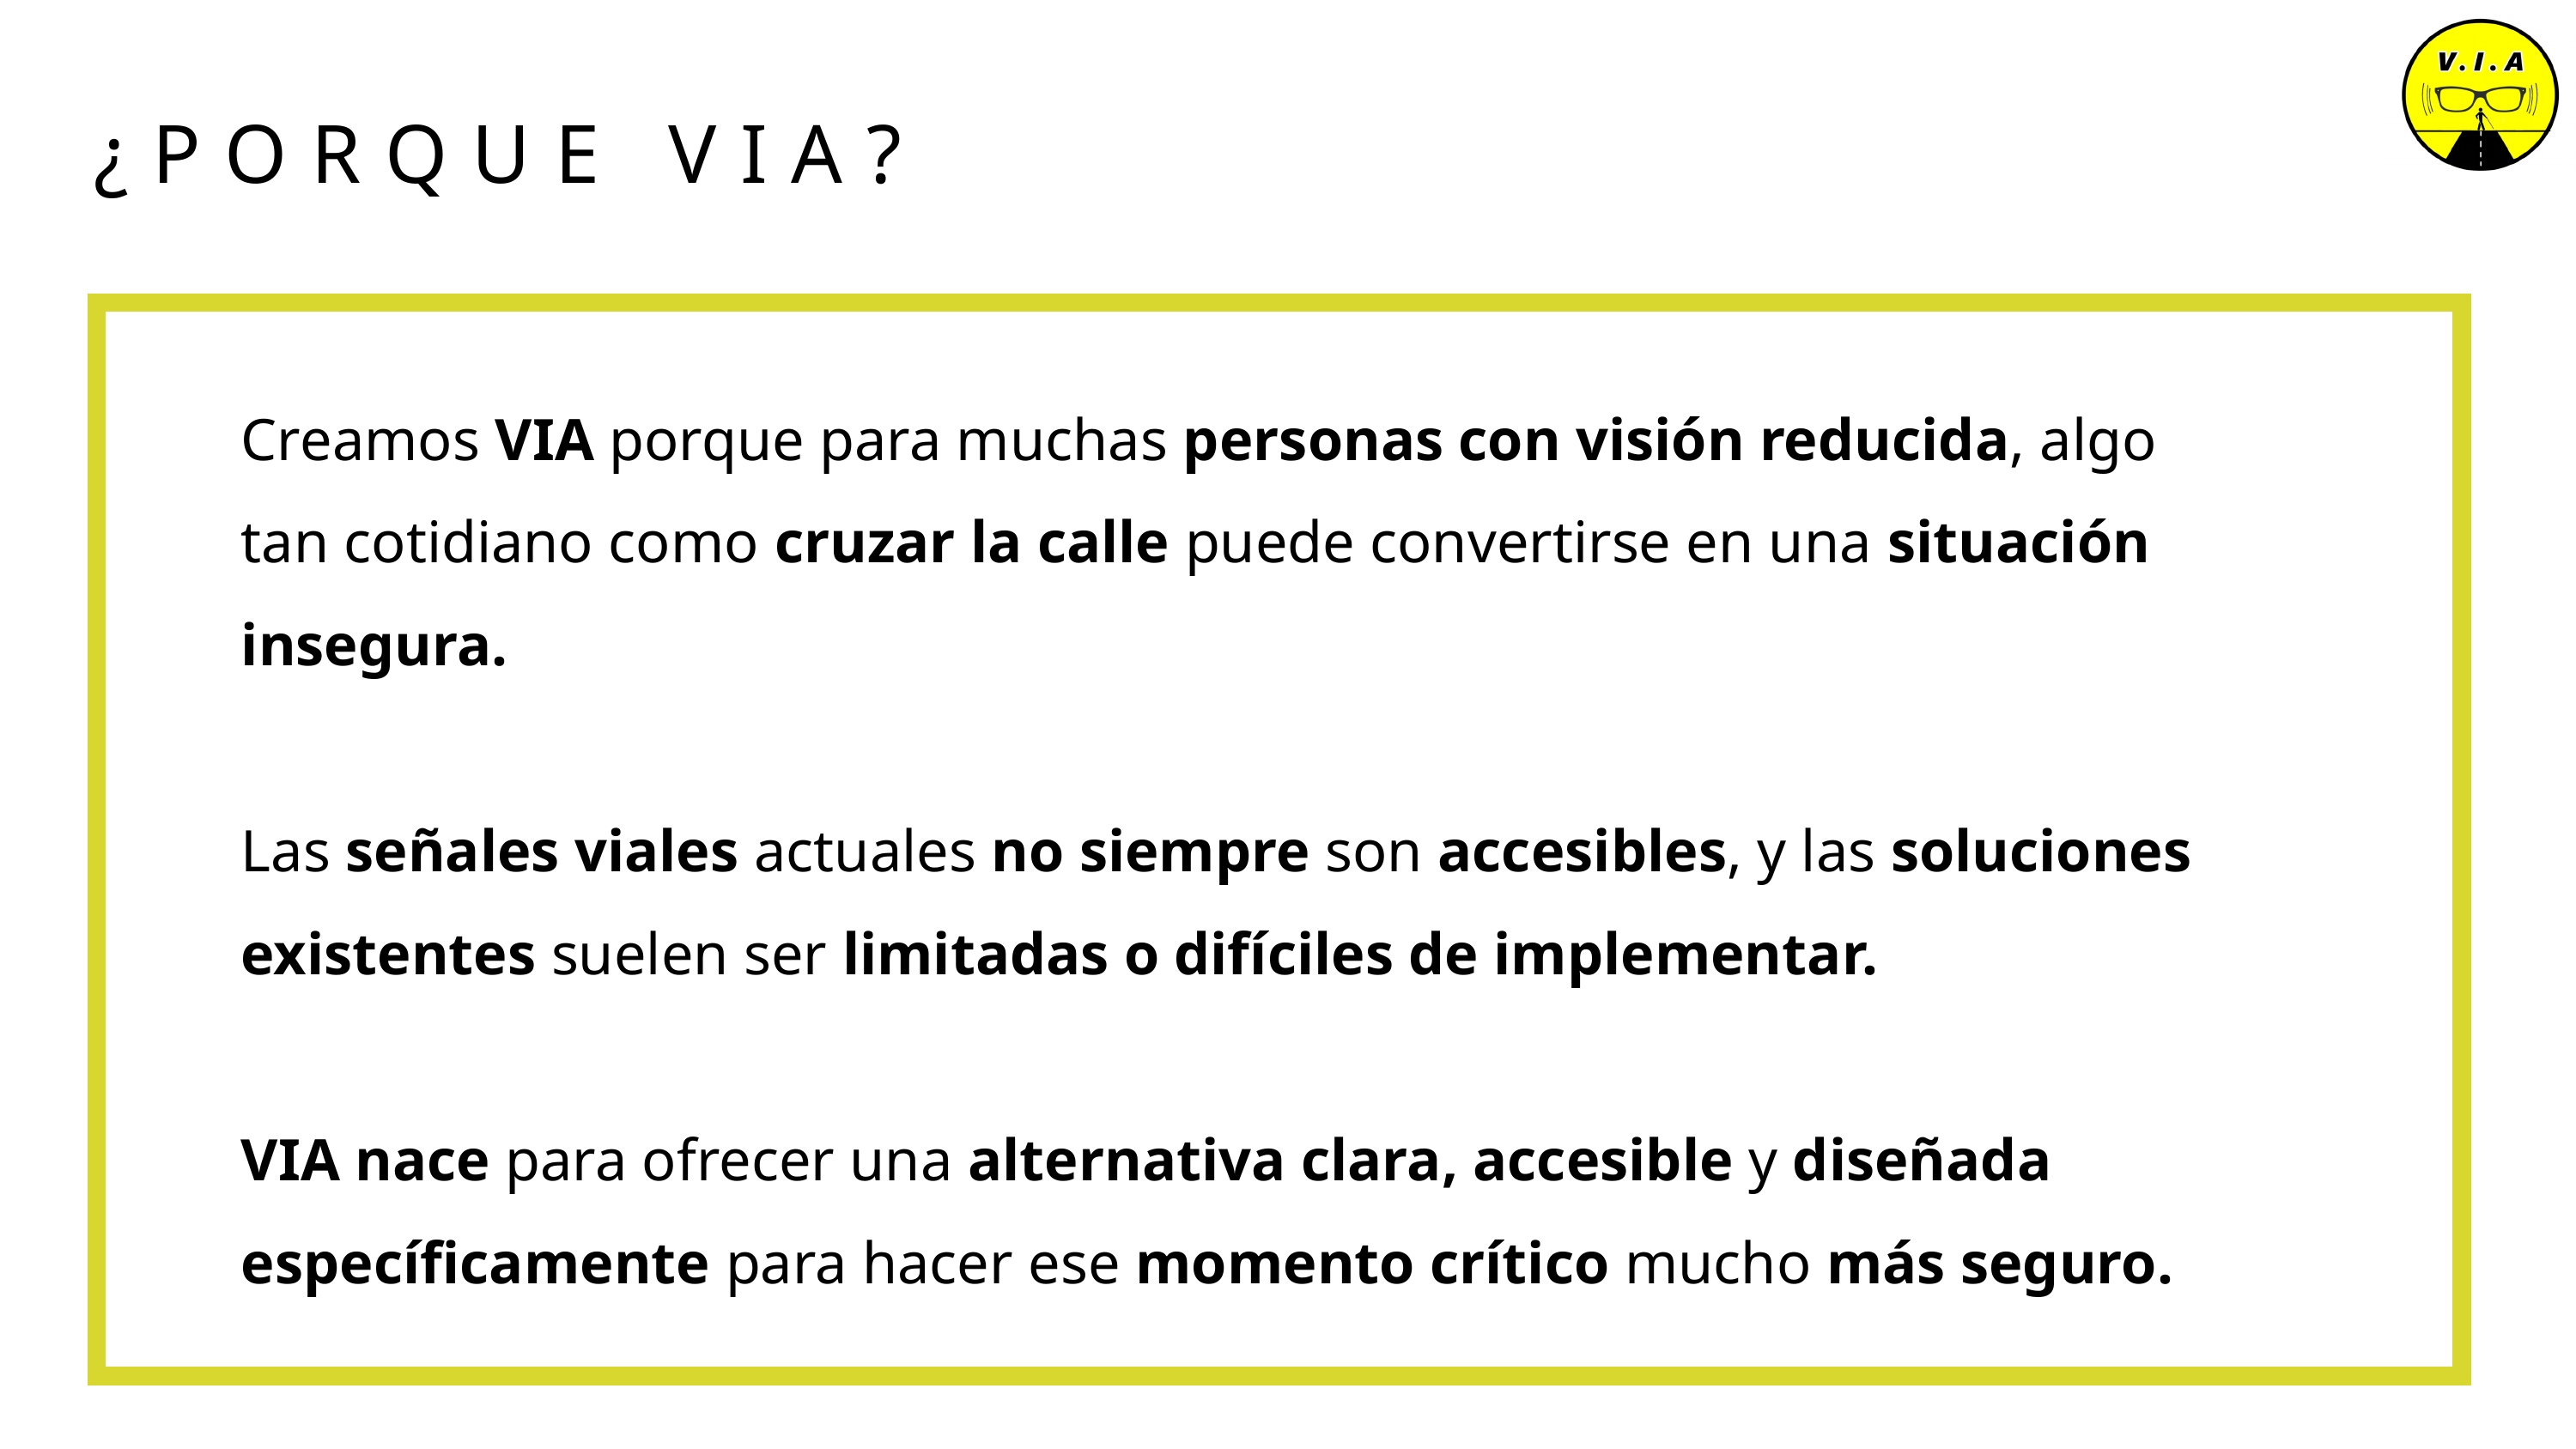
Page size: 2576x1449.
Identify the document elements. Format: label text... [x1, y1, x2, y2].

text_box ¿PORQUE VIA? [94, 109, 1621, 200]
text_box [96, 283, 2463, 1377]
text_box [2382, 6, 2576, 188]
